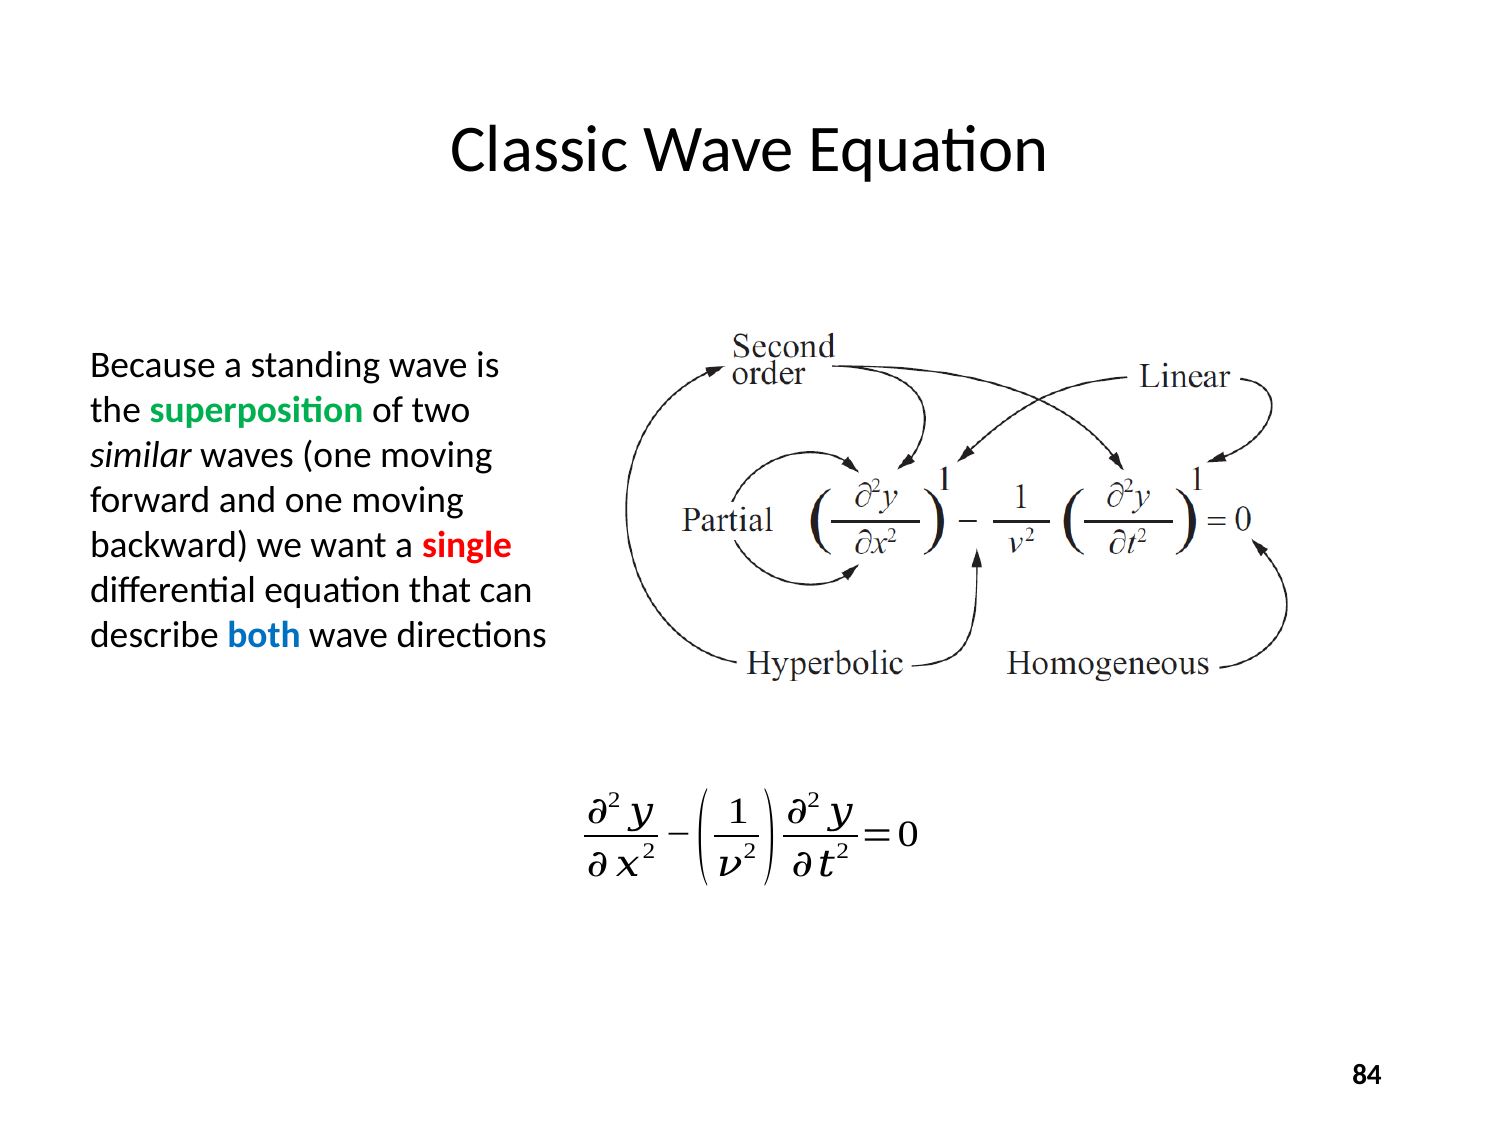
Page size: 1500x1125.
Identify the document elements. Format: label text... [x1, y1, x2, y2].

text_box Because a standing wave is the superposition of two similar waves (one moving forward and one moving backward) we want a single differential equation that can describe both wave directions [75, 332, 568, 663]
slide_number 84 [1059, 1042, 1397, 1103]
title Classic Wave Equation [103, 59, 1397, 241]
picture [568, 287, 1361, 710]
